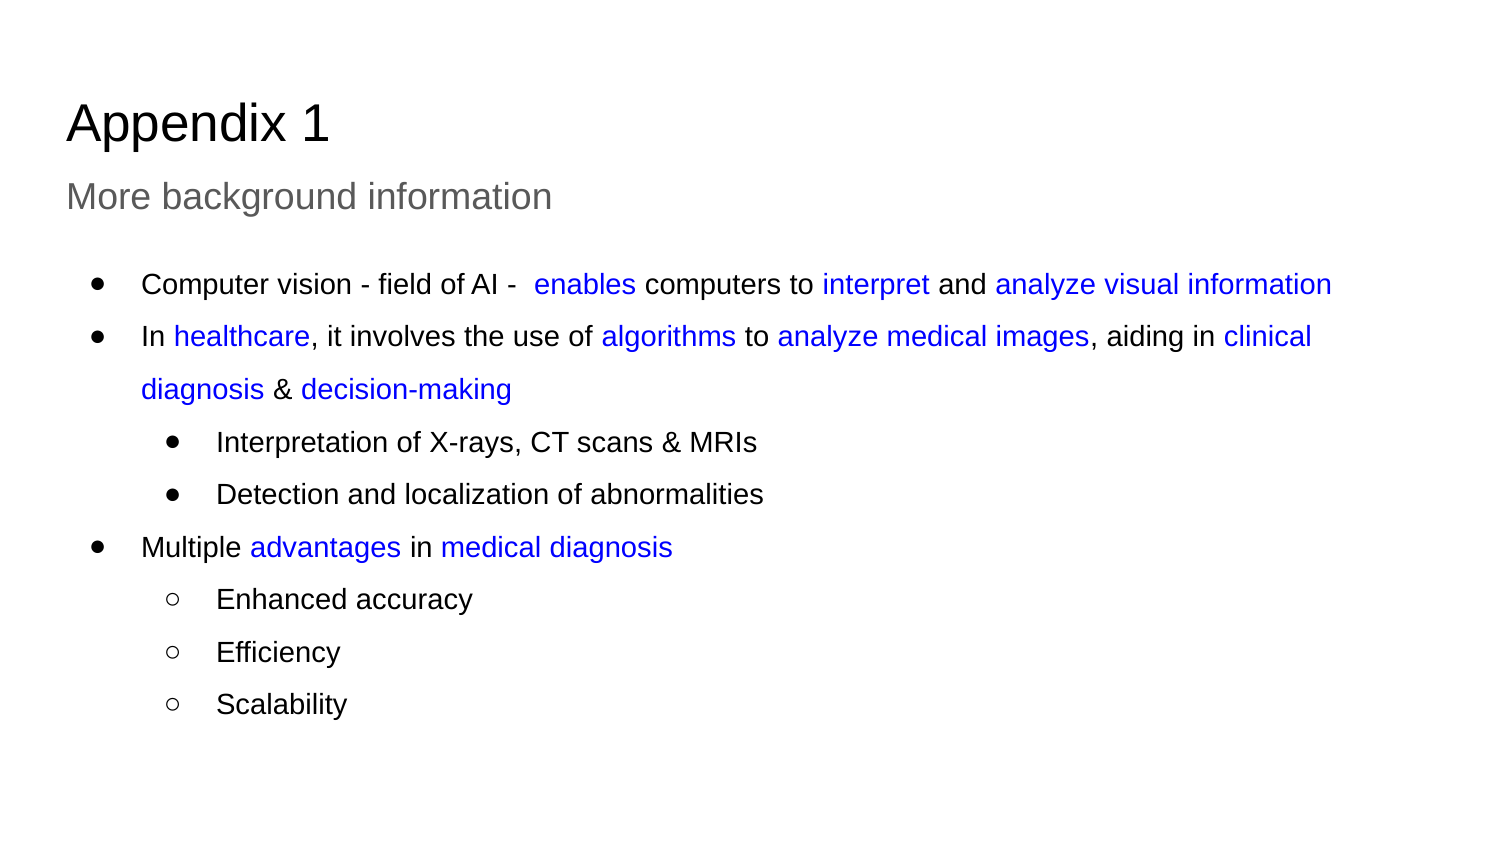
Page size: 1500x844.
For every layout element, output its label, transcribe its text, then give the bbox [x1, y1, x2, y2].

text_box More background information [51, 156, 1106, 232]
list Computer vision - field of AI - enables computers to interpret and analyze visual information In healthcare, it involves the use of algorithms to analyze medical images, aiding in clinical diagnosis & decision-making Interpretation of X-rays, CT scans & MRIs Detection and localization of abnormalities Multiple advantages in medical diagnosis Enhanced accuracy Efficiency Scalability [51, 232, 1449, 740]
title Appendix 1 [51, 72, 1449, 167]
